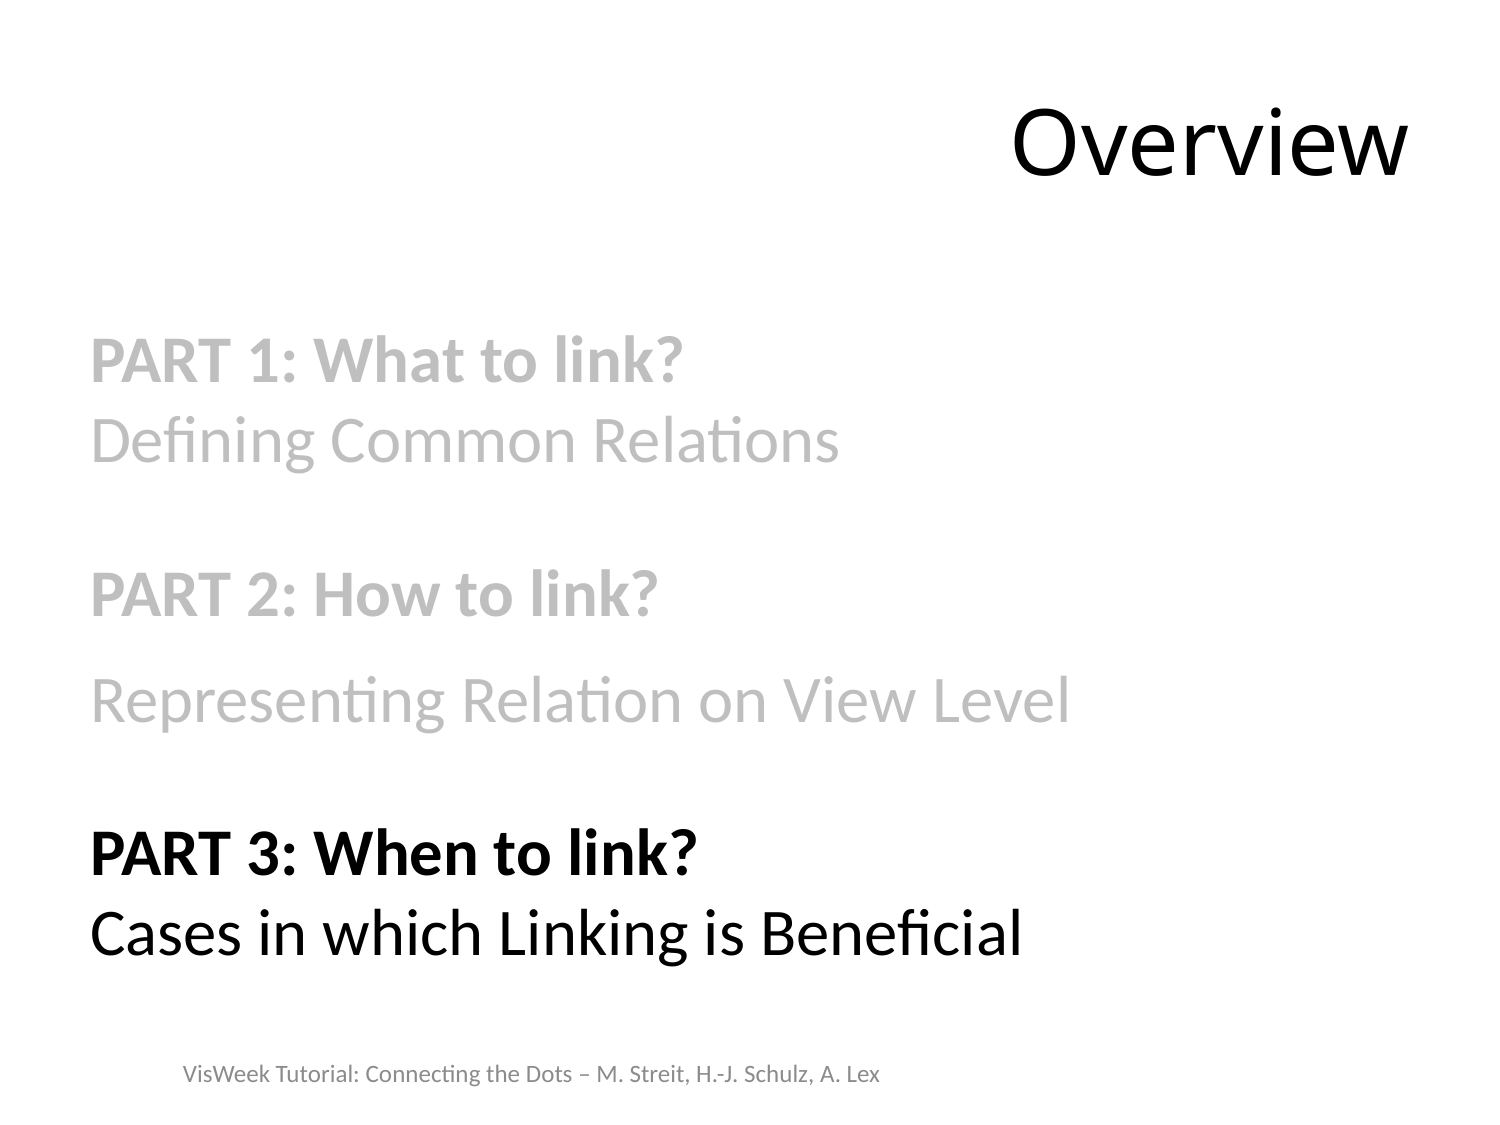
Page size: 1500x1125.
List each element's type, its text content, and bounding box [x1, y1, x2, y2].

list PART 1: What to link? Defining Common Relations PART 2: How to link? Representing Relation on View Level PART 3: When to link? Cases in which Linking is Beneficial [75, 262, 1471, 1106]
title Overview [75, 45, 1425, 233]
footer VisWeek Tutorial: Connecting the Dots – M. Streit, H.-J. Schulz, A. Lex [76, 1042, 988, 1103]
